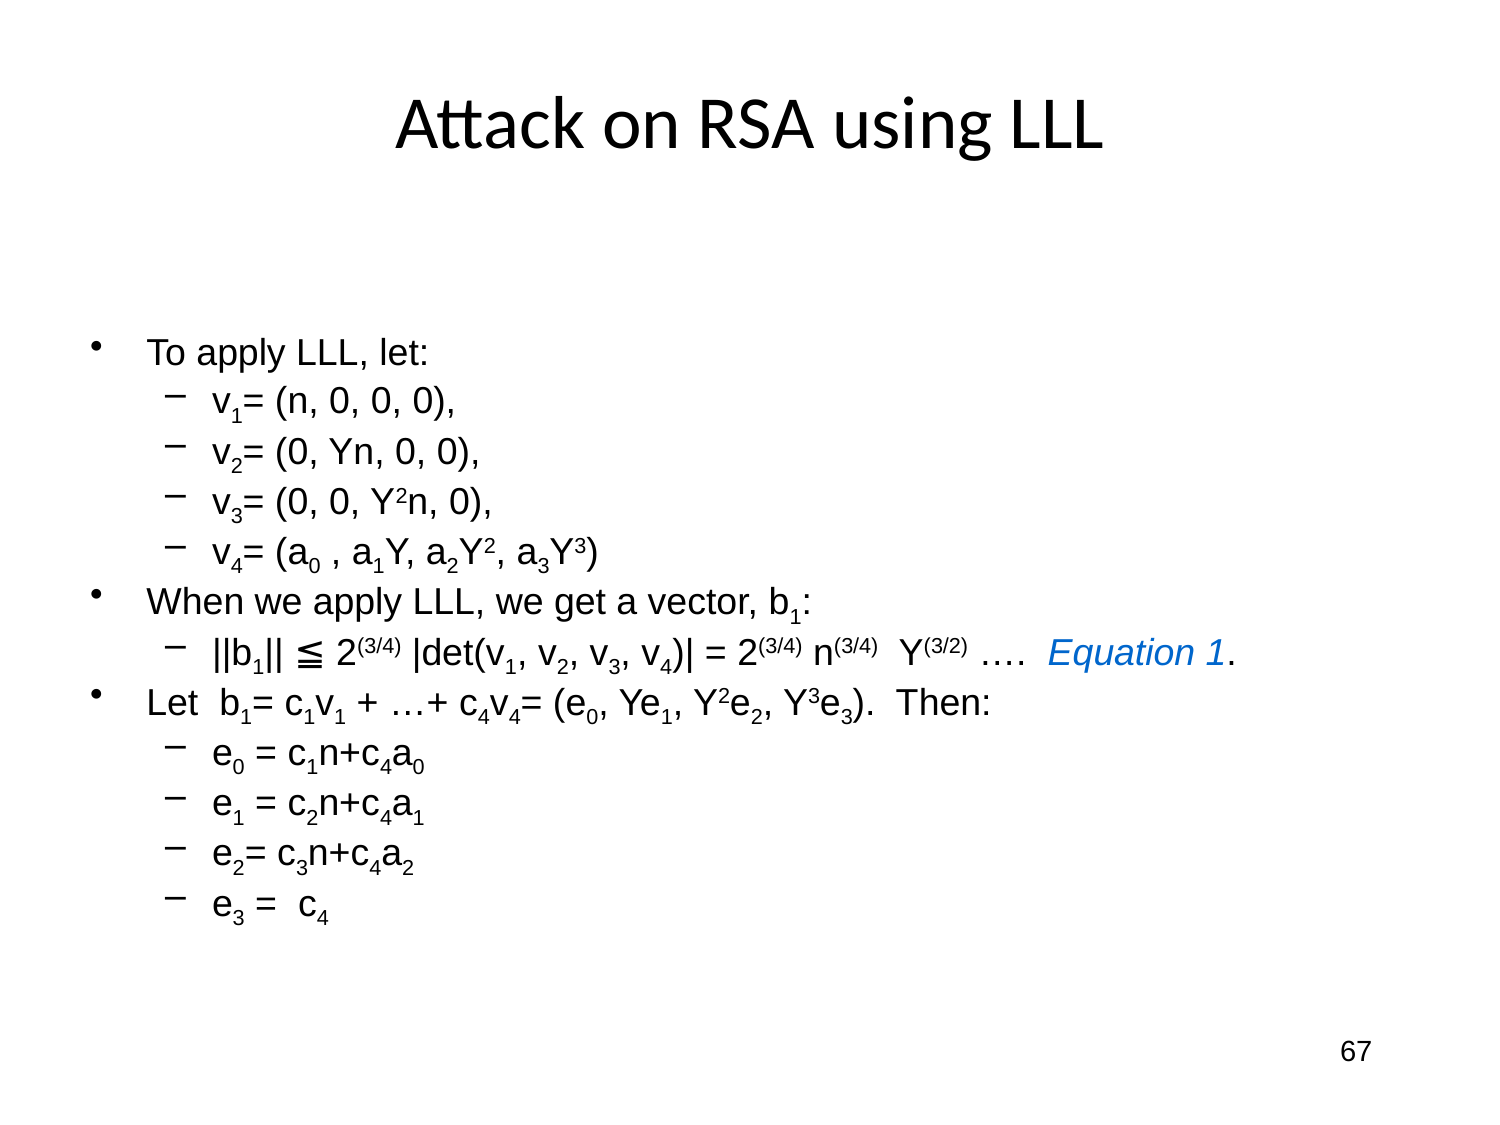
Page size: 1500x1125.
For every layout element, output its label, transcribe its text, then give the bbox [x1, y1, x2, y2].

slide_number 67 [1074, 1024, 1388, 1101]
title Attack on RSA using LLL [112, 49, 1388, 188]
list To apply LLL, let: v1= (n, 0, 0, 0), v2= (0, Yn, 0, 0), v3= (0, 0, Y2n, 0), v4= (a0 , a1Y, a2Y2, a3Y3) When we apply LLL, we get a vector, b1: ||b1|| ≦ 2(3/4) |det(v1, v2, v3, v4)| = 2(3/4) n(3/4) Y(3/2) …. Equation 1. Let b1= c1v1 + …+ c4v4= (e0, Ye1, Y2e2, Y3e3). Then: e0 = c1n+c4a0 e1 = c2n+c4a1 e2= c3n+c4a2 e3 = c4 [74, 324, 1438, 963]
